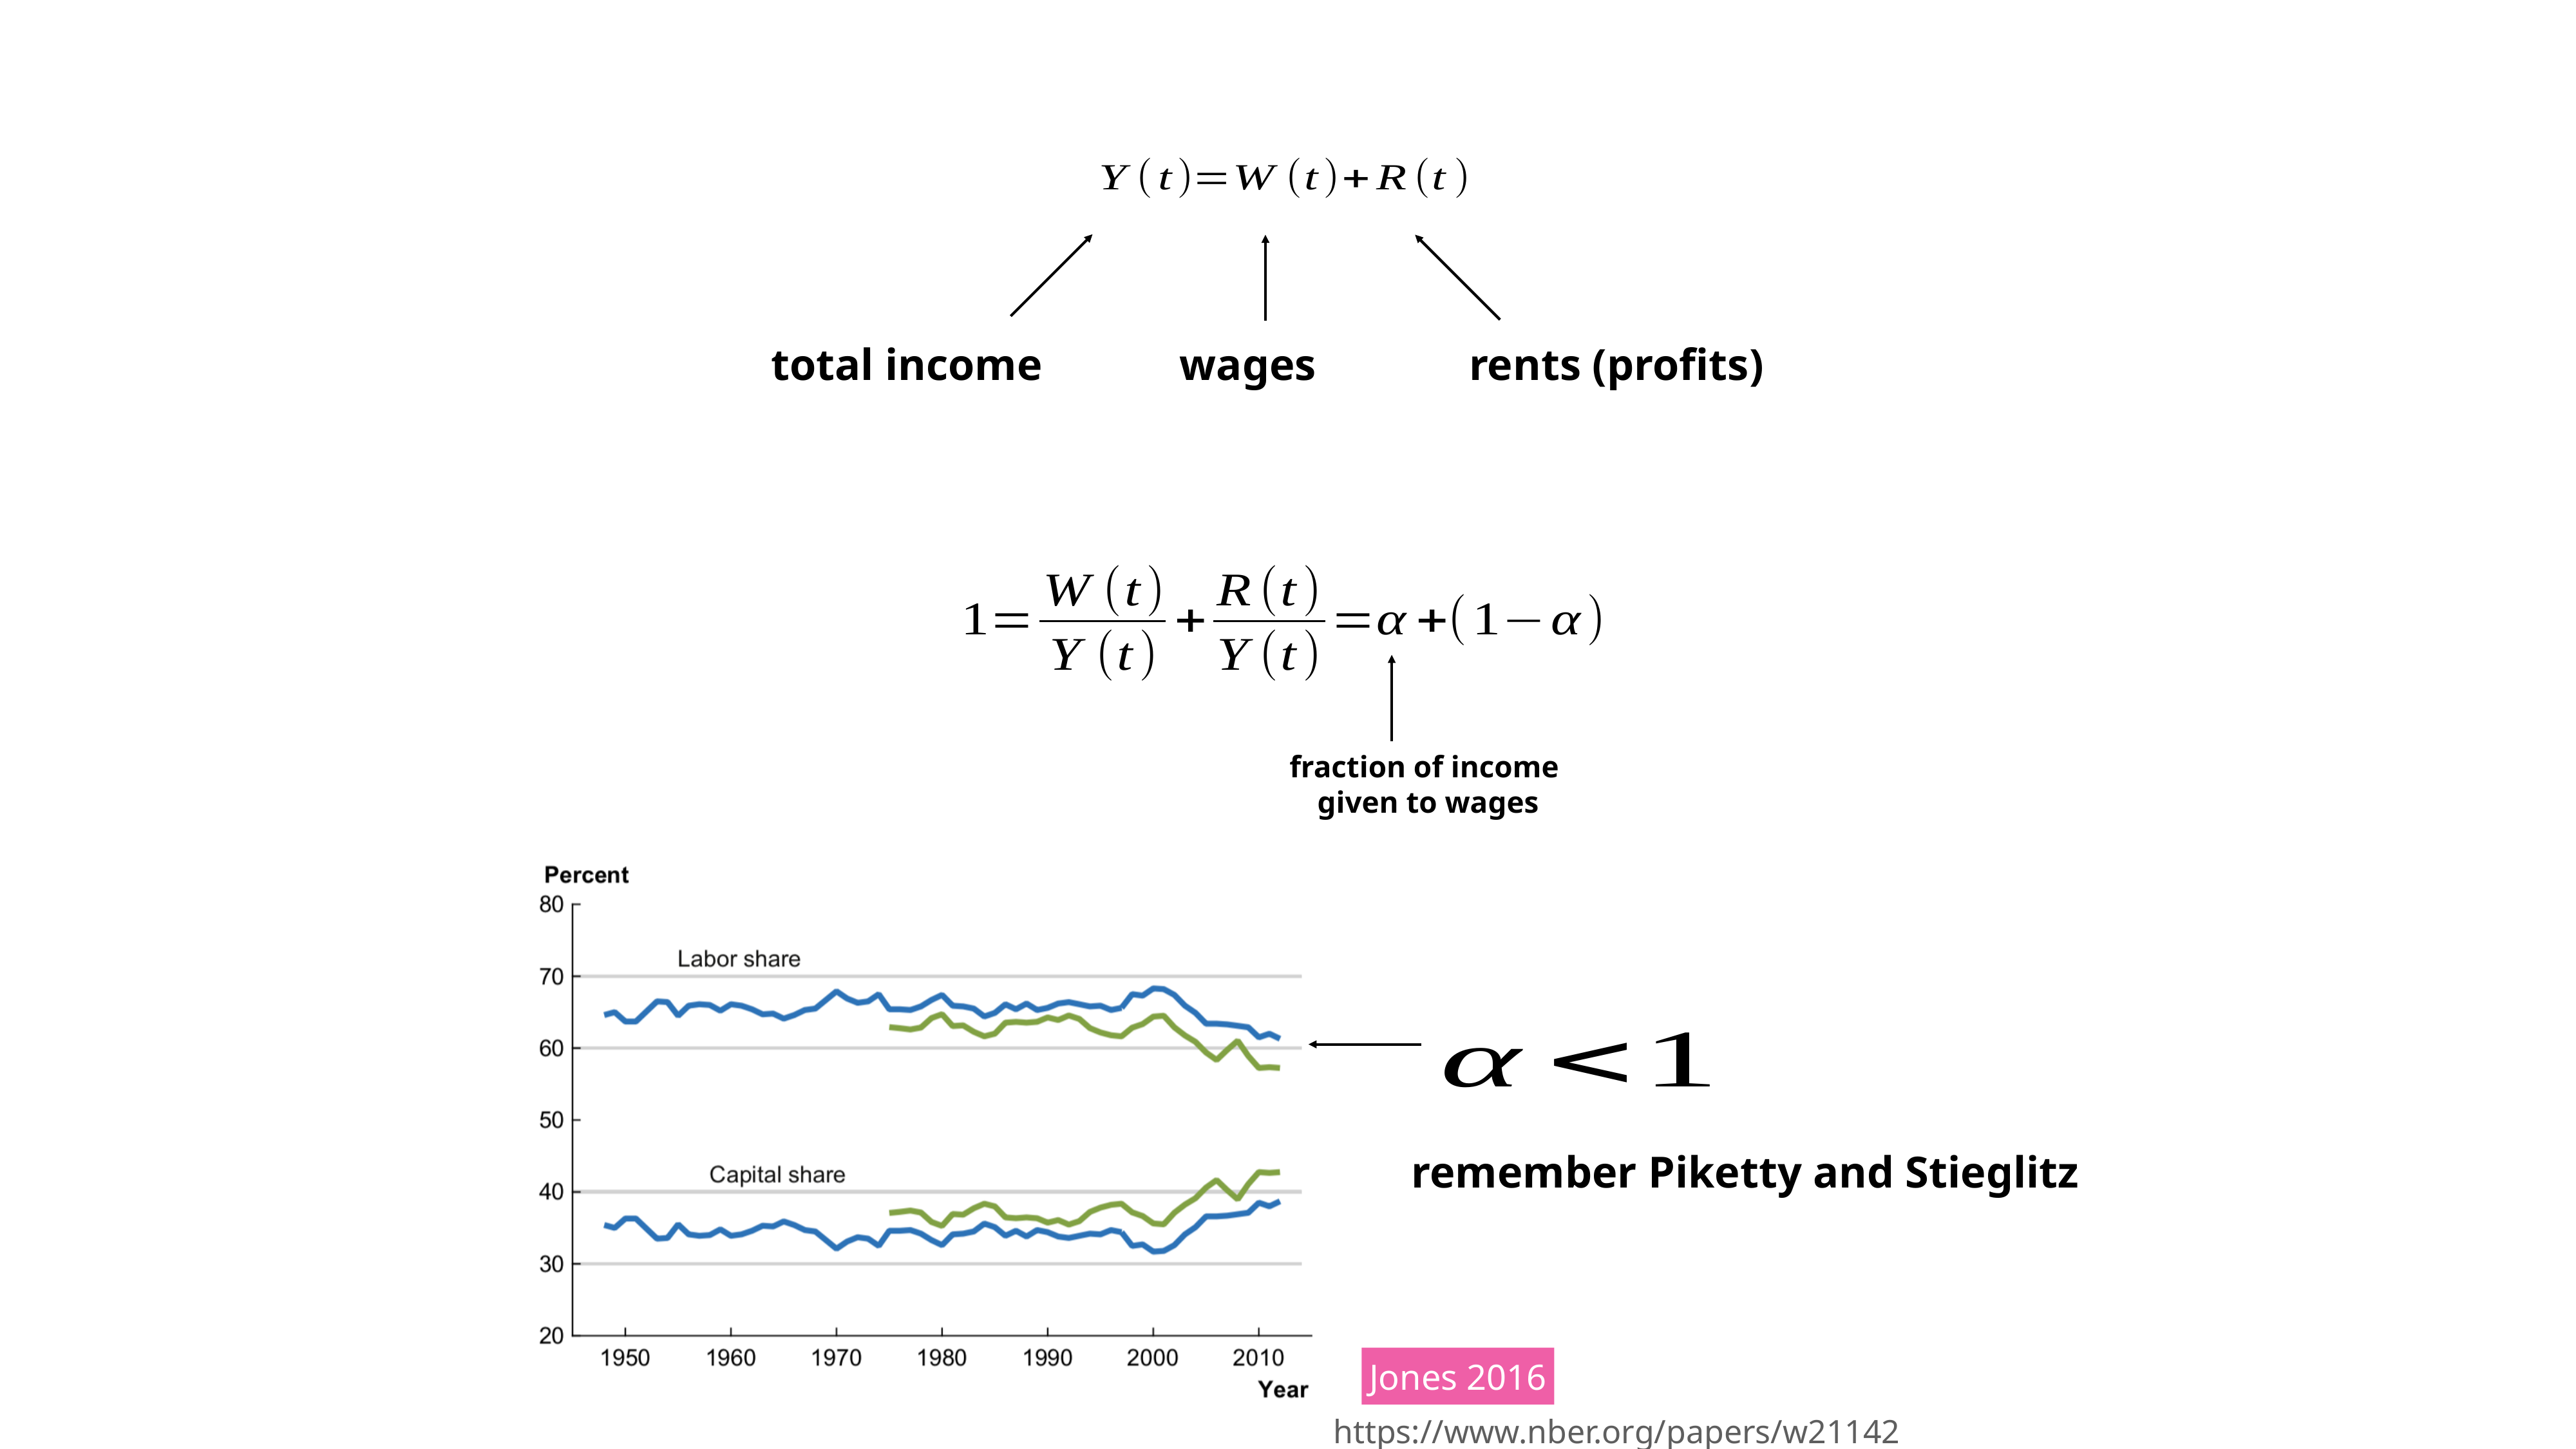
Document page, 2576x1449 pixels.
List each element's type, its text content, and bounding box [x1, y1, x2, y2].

text_box [1010, 234, 1093, 316]
text_box [1415, 234, 1501, 320]
text_box wages [1172, 329, 1324, 396]
text_box [961, 561, 1605, 683]
text_box remember Piketty and Stieglitz [1403, 1137, 2087, 1204]
text_box [1099, 155, 1470, 200]
text_box https://www.nber.org/papers/w21142 [1327, 1406, 1906, 1449]
text_box [1387, 654, 1396, 741]
text_box [1440, 1014, 1721, 1106]
text_box rents (profits) [1461, 329, 1772, 396]
text_box Jones 2016 [1361, 1347, 1555, 1405]
text_box fraction of income given to wages [1282, 741, 1575, 827]
picture [486, 848, 1356, 1412]
text_box total income [763, 329, 1050, 396]
text_box [1261, 234, 1270, 321]
